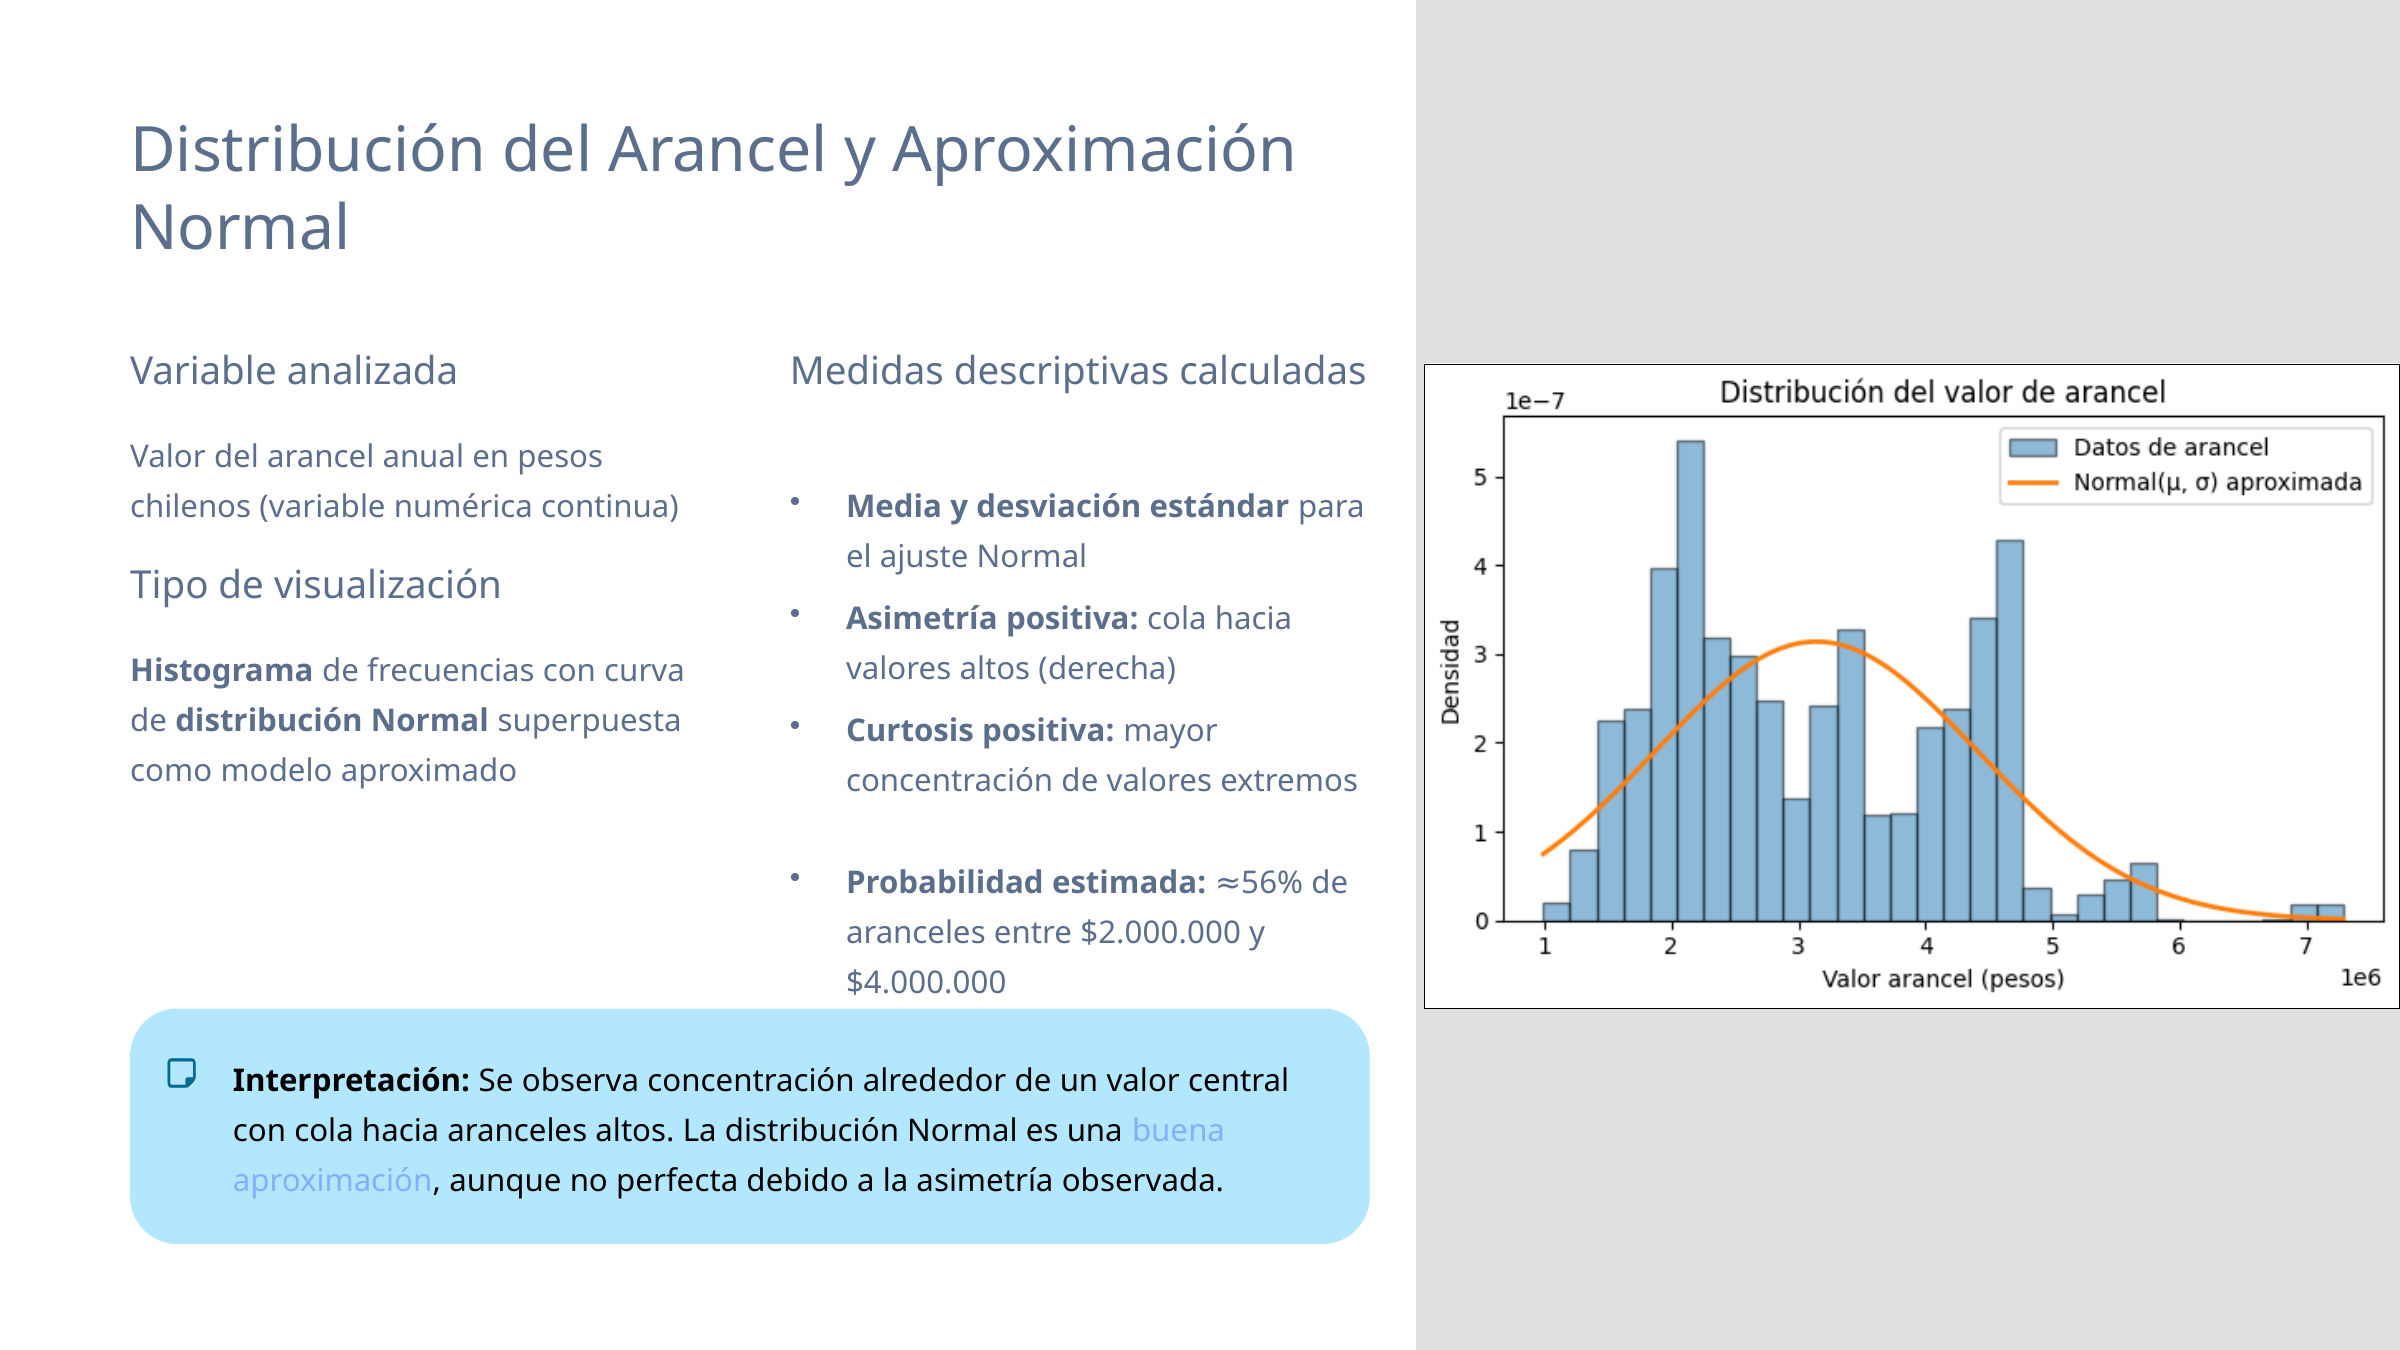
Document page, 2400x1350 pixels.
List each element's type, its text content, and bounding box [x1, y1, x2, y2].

text_box Curtosis positiva: mayor concentración de valores extremos [789, 697, 1371, 800]
text_box Media y desviación estándar para el ajuste Normal [789, 473, 1371, 575]
text_box Valor del arancel anual en pesos chilenos (variable numérica continua) [130, 424, 712, 526]
text_box Probabilidad estimada: ≈56% de aranceles entre $2.000.000 y $4.000.000 [789, 849, 1371, 1001]
text_box Medidas descriptivas calculadas [789, 343, 1371, 442]
text_box Asimetría positiva: cola hacia valores altos (derecha) [789, 585, 1371, 687]
text_box [130, 1008, 1370, 1245]
text_box Variable analizada [130, 343, 526, 393]
text_box Interpretación: Se observa concentración alrededor de un valor central con cola hacia aranceles altos. La distribución Normal es una buena aproximación, aunque no perfecta debido a la asimetría observada. [232, 1048, 1339, 1200]
picture [161, 1056, 202, 1089]
text_box Tipo de visualización [130, 556, 542, 607]
text_box Histograma de frecuencias con curva de distribución Normal superpuesta como modelo aproximado [130, 637, 712, 790]
text_box Distribución del Arancel y Aproximación Normal [130, 105, 1370, 264]
picture [1416, 0, 2400, 1350]
